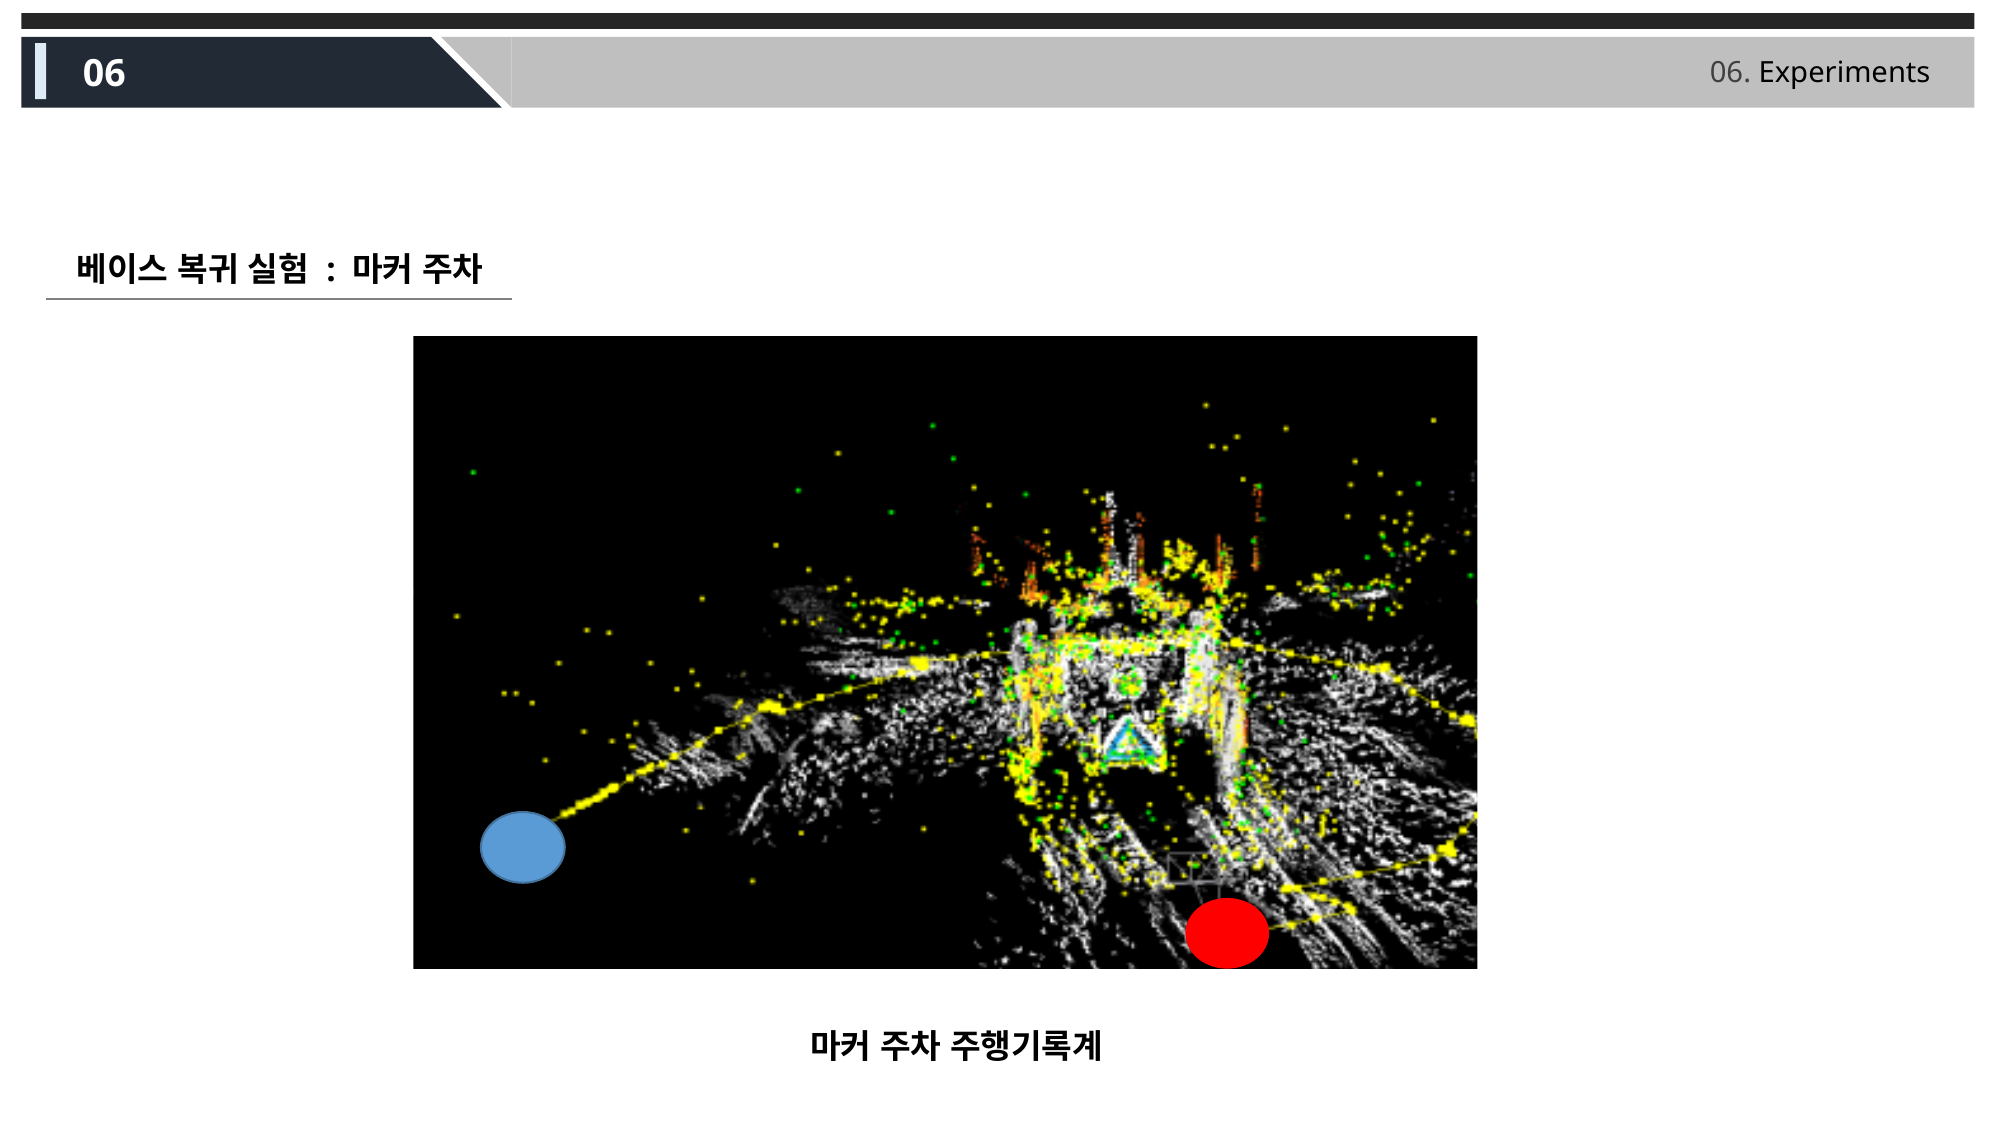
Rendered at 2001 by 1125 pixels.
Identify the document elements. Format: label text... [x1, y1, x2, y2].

text_box [34, 75, 47, 100]
text_box 06 [68, 75, 277, 102]
picture [413, 336, 1478, 969]
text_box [440, 36, 1975, 108]
text_box [429, 75, 505, 109]
text_box 베이스 복귀 실험 : 마커 주차 [62, 240, 499, 296]
text_box 마커 주차 주행기록계 [460, 1006, 1453, 1073]
text_box [0, 0, 2000, 75]
text_box [20, 75, 429, 109]
